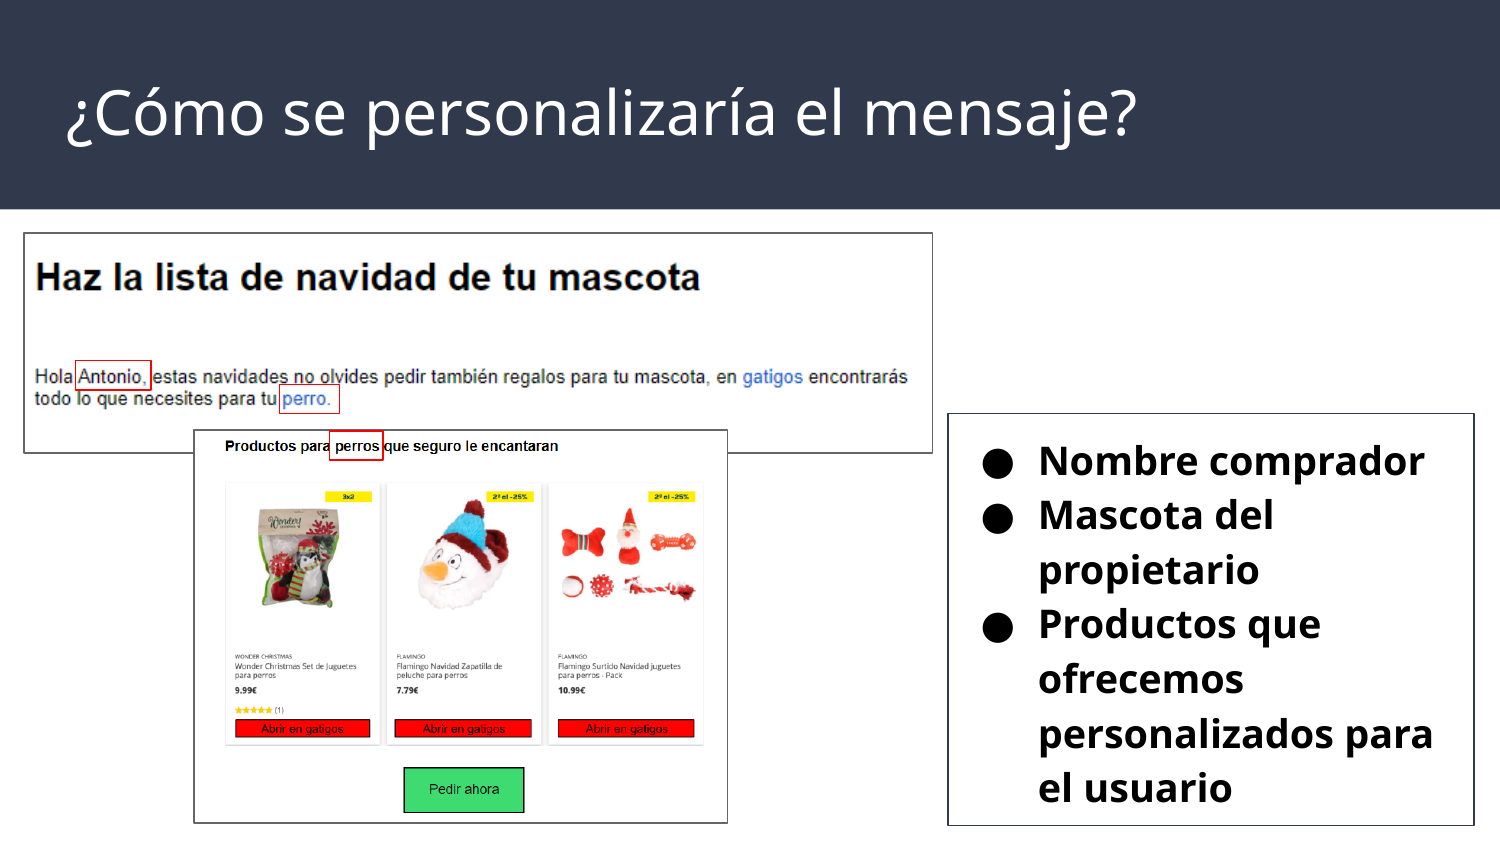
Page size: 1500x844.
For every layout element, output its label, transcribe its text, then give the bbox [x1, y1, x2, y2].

text_box Nombre comprador Mascota del propietario Productos que ofrecemos personalizados para el usuario [947, 413, 1474, 826]
picture [24, 233, 933, 823]
title ¿Cómo se personalizaría el mensaje? [51, 58, 1449, 161]
